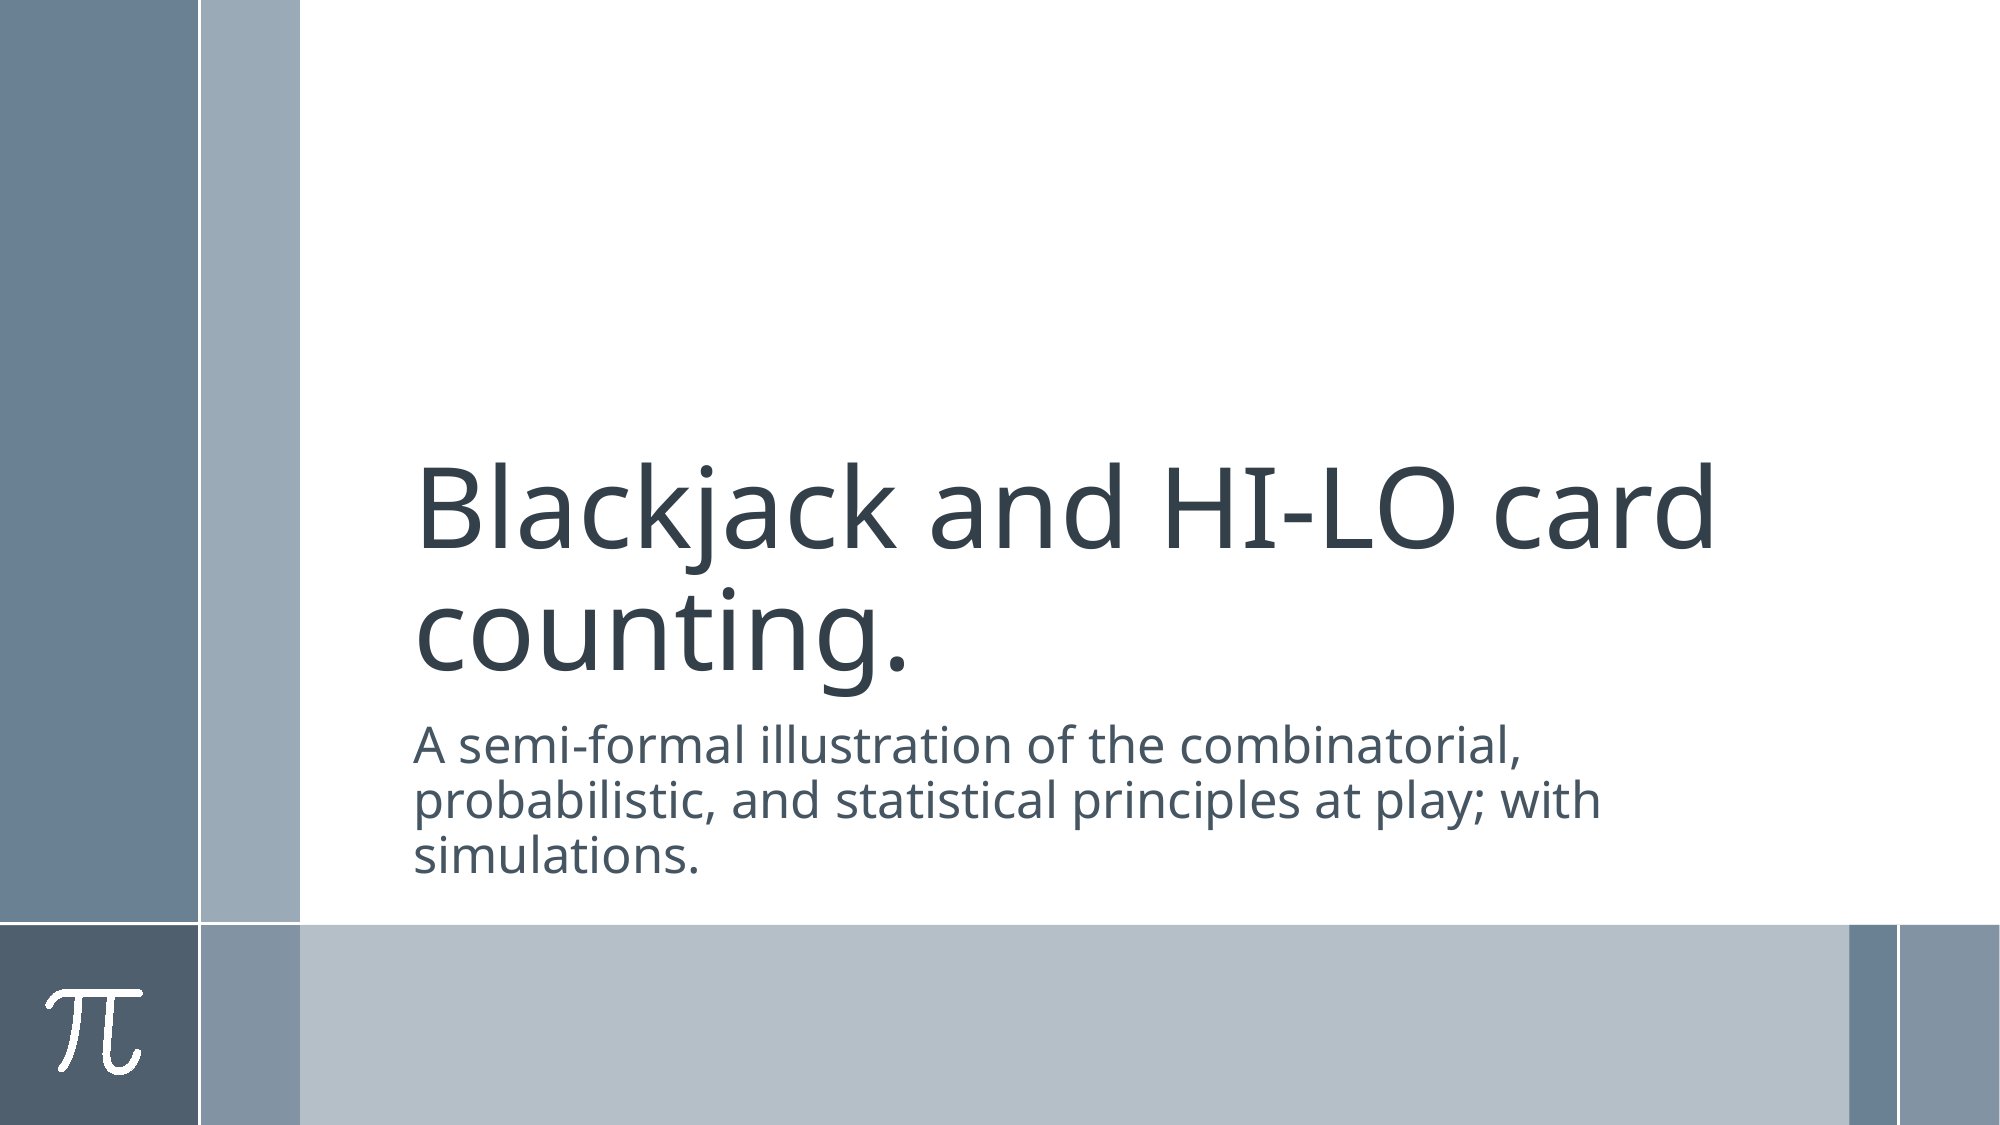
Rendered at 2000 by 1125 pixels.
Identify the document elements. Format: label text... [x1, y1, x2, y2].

title Blackjack and HI-LO card counting. [398, 262, 1765, 703]
subtitle A semi-formal illustration of the combinatorial, probabilistic, and statistical principles at play; with simulations. [398, 712, 1632, 896]
